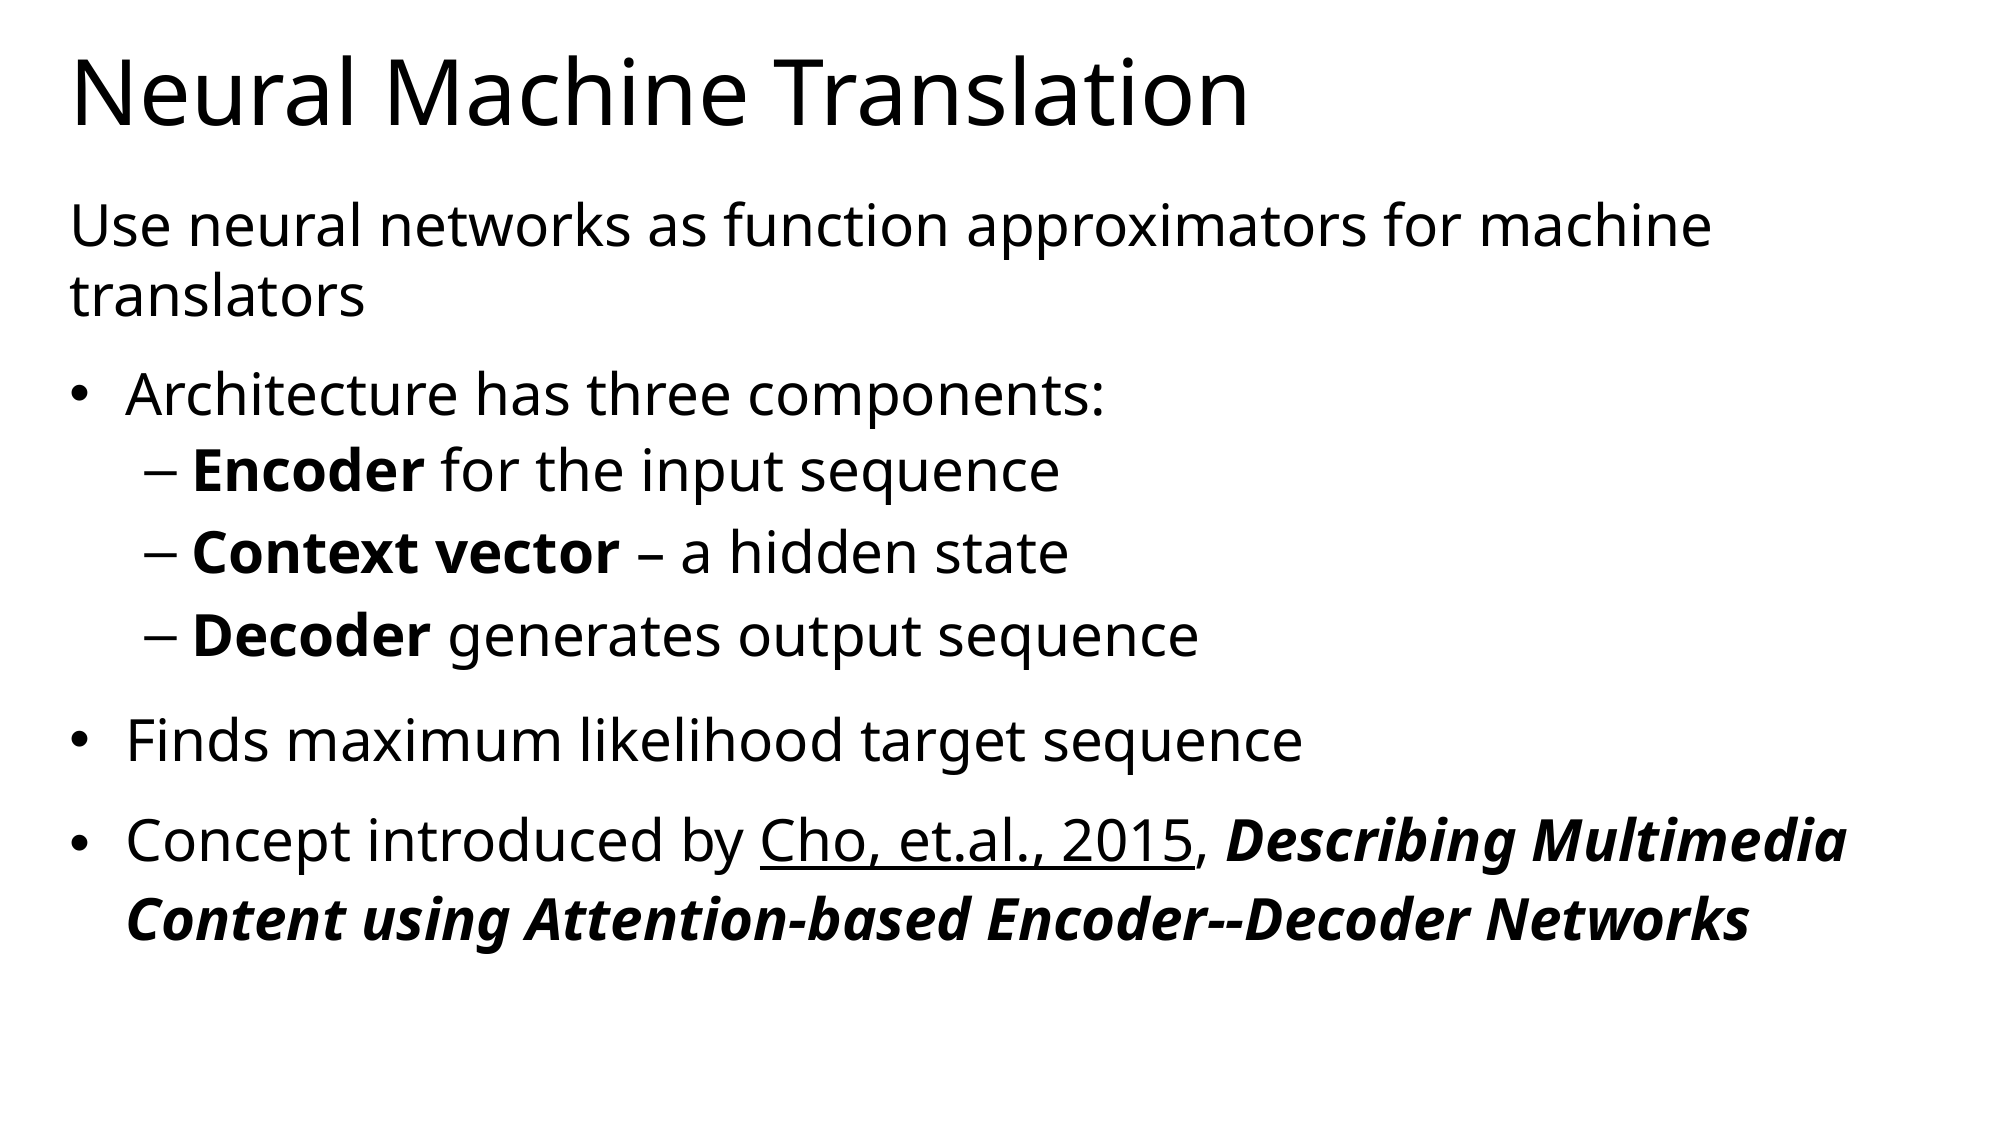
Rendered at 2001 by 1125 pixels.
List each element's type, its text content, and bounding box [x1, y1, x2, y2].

title Neural Machine Translation [54, 37, 1946, 157]
list Use neural networks as function approximators for machine translators Architecture has three components: Encoder for the input sequence Context vector – a hidden state Decoder generates output sequence Finds maximum likelihood target sequence Concept introduced by Cho, et.al., 2015, Describing Multimedia Content using Attention-based Encoder--Decoder Networks [54, 180, 1946, 1044]
